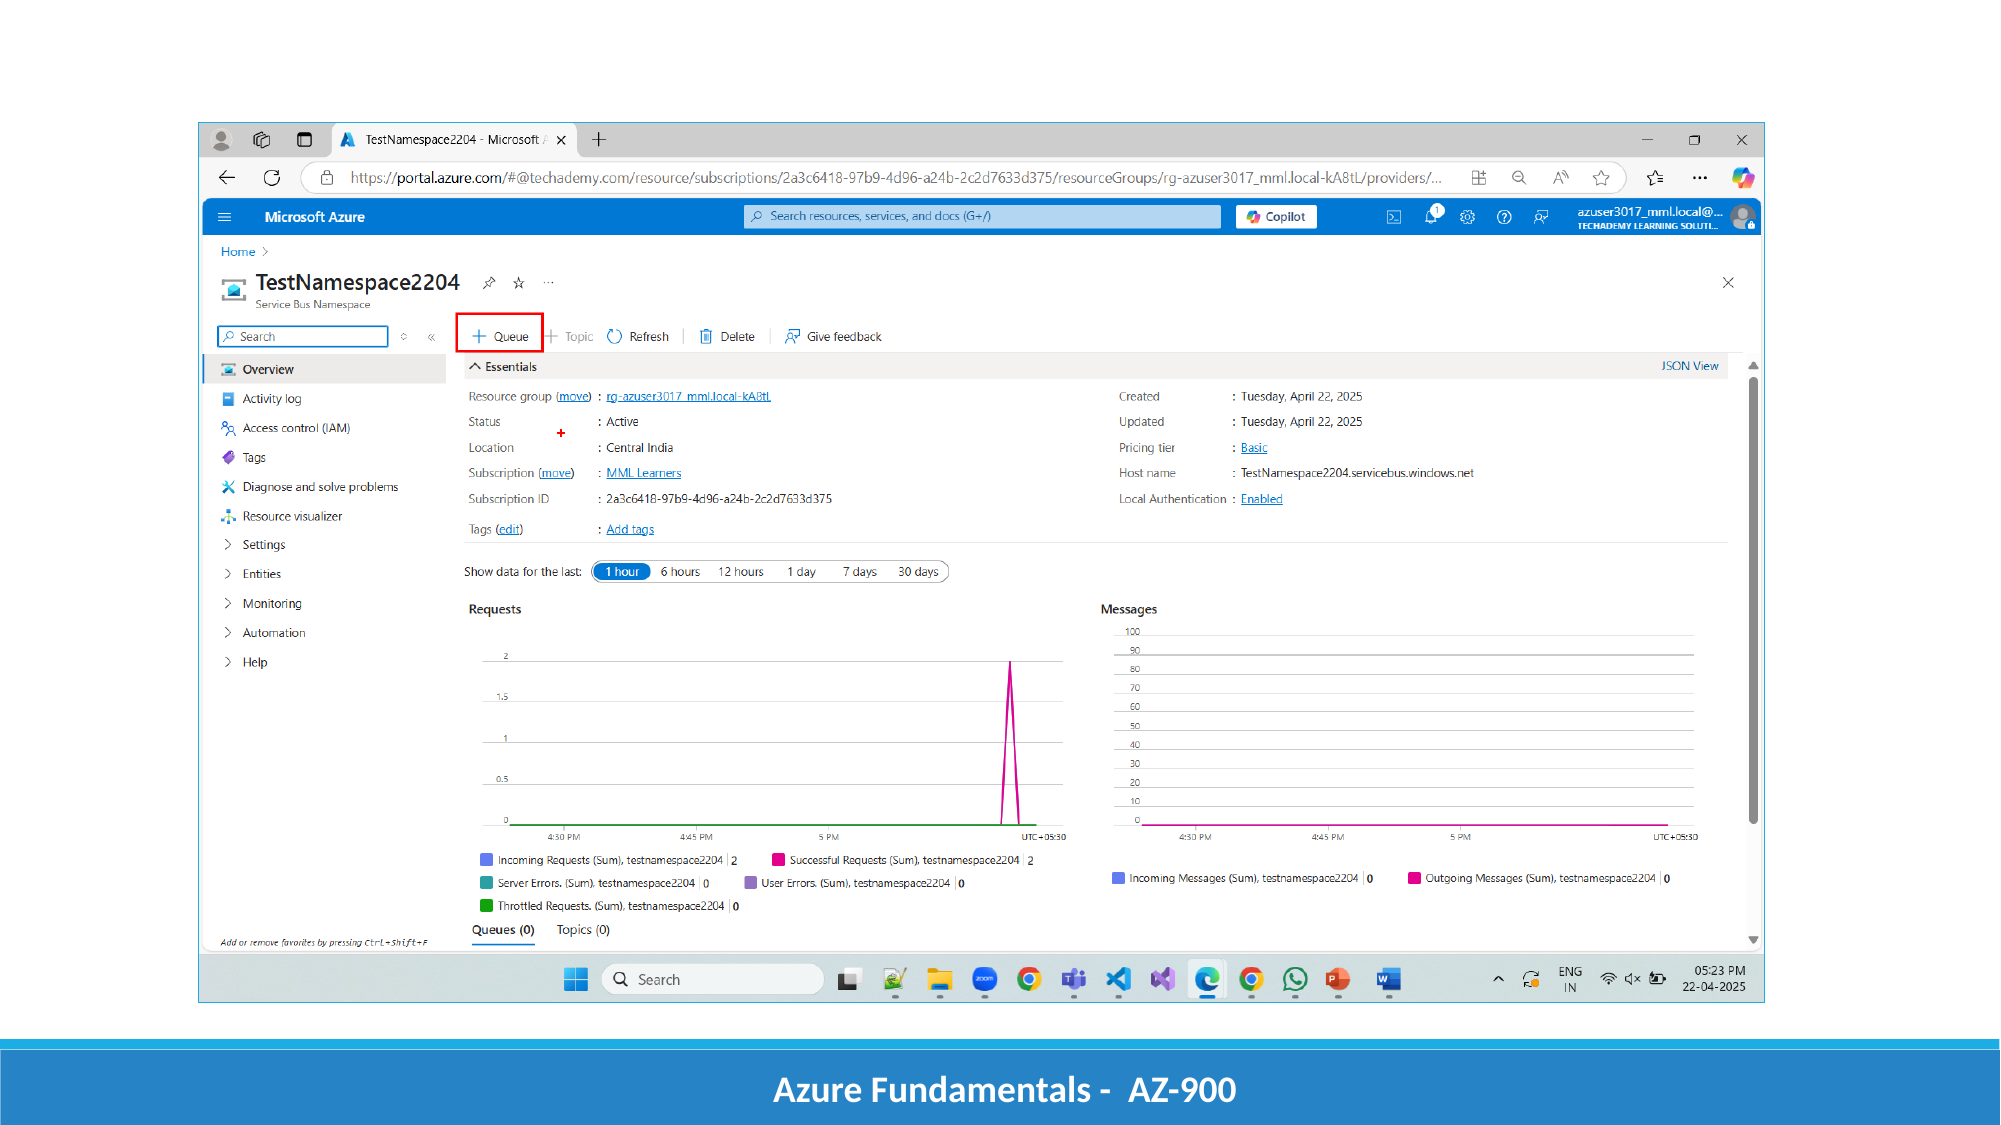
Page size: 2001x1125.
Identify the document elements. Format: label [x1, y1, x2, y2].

list [198, 121, 1765, 1004]
